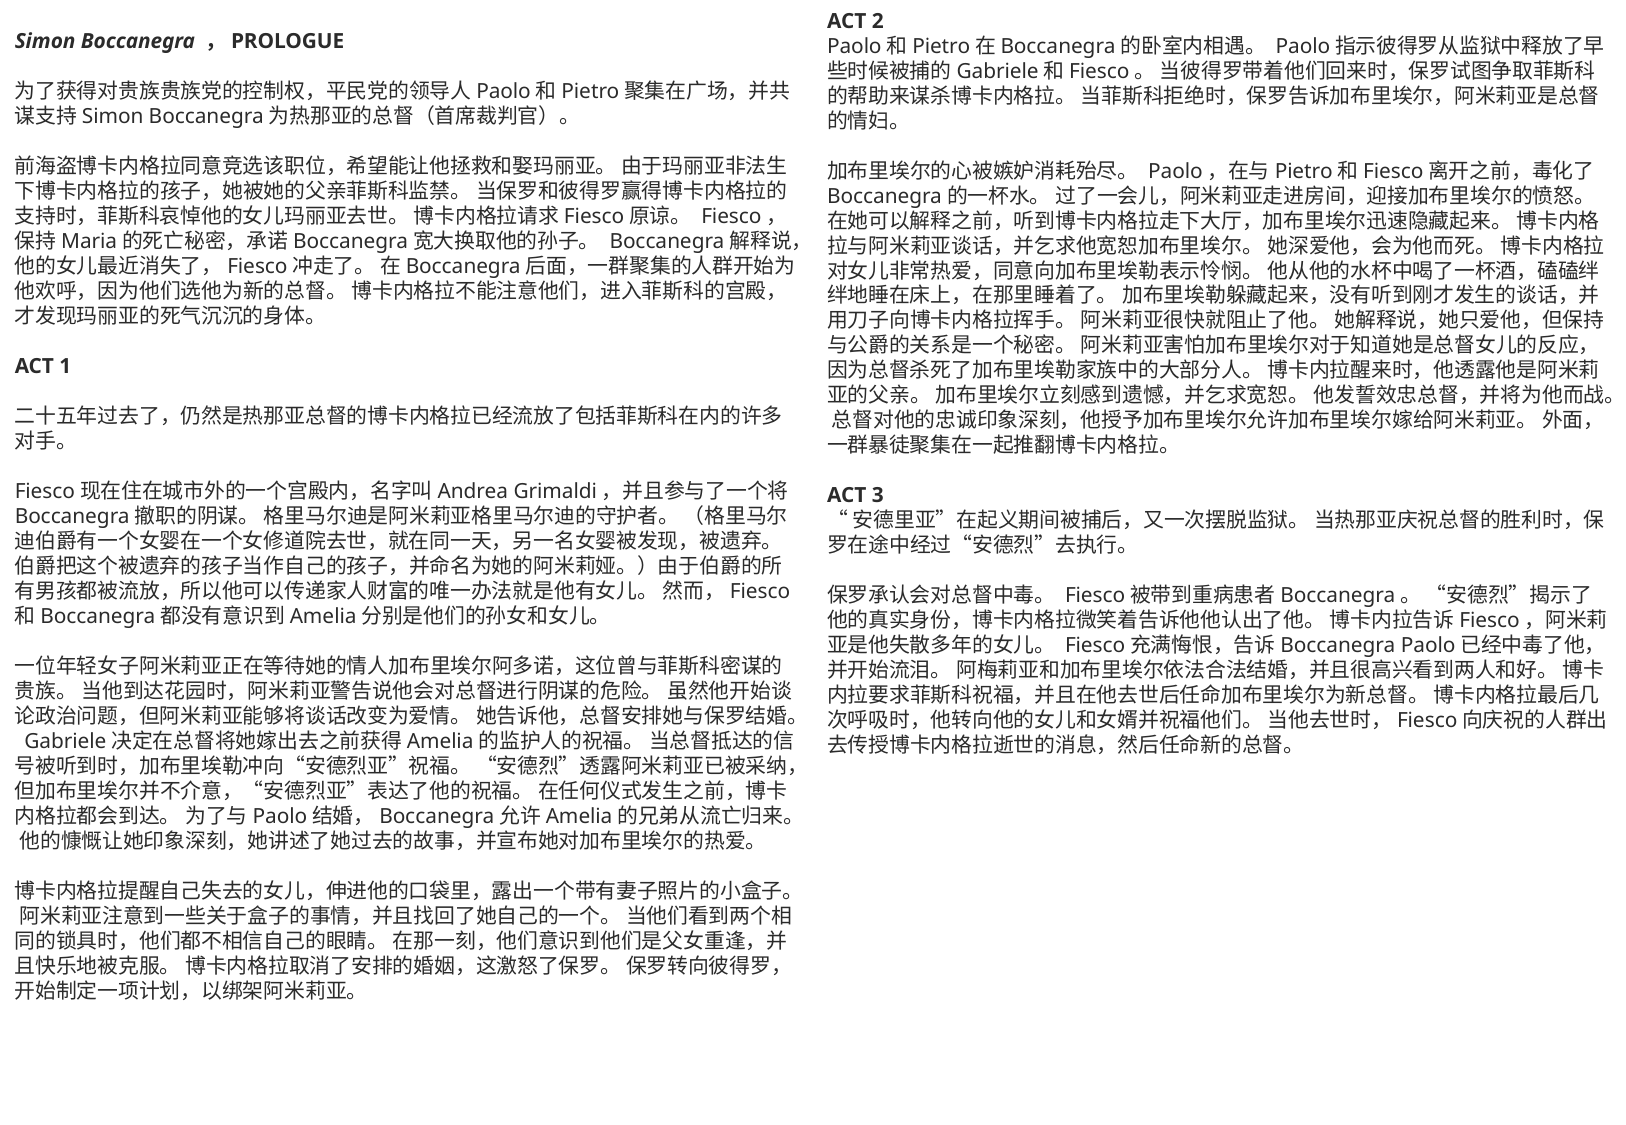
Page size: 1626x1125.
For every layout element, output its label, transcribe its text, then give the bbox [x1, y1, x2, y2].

text_box Simon Boccanegra ，PROLOGUE 为了获得对贵族贵族党的控制权，平民党的领导人Paolo和Pietro聚集在广场，并共谋支持Simon Boccanegra为热那亚的总督（首席裁判官）。 前海盗博卡内格拉同意竞选该职位，希望能让他拯救和娶玛丽亚。 由于玛丽亚非法生下博卡内格拉的孩子，她被她的父亲菲斯科监禁。 当保罗和彼得罗赢得博卡内格拉的支持时，菲斯科哀悼他的女儿玛丽亚去世。 博卡内格拉请求Fiesco原谅。 Fiesco，保持Maria的死亡秘密，承诺Boccanegra宽大换取他的孙子。 Boccanegra解释说，他的女儿最近消失了，Fiesco冲走了。 在Boccanegra后面，一群聚集的人群开始为他欢呼，因为他们选他为新的总督。 博卡内格拉不能注意他们，进入菲斯科的宫殿，才发现玛丽亚的死气沉沉的身体。 ACT 1 二十五年过去了，仍然是热那亚总督的博卡内格拉已经流放了包括菲斯科在内的许多对手。 Fiesco现在住在​​城市外的一个宫殿内，名字叫Andrea Grimaldi，并且参与了一个将Boccanegra撤职的阴谋。 格里马尔迪是阿米莉亚格里马尔迪的守护者。 （格里马尔迪伯爵有一个女婴在一个女修道院去世，就在同一天，另一名女婴被发现，被遗弃。 伯爵把这个被遗弃的孩子当作自己的孩子，并命名为她的阿米莉娅。）由于伯爵的所有男孩都被流放，所以他可以传递家人财富的唯一办法就是他有女儿。 然而，Fiesco和Boccanegra都没有意识到Amelia分别是他们的孙女和女儿。 一位年轻女子阿米莉亚正在等待她的情人加布里埃尔阿多诺，这位曾与菲斯科密谋的贵族。 当他到达花园时，阿米莉亚警告说他会对总督进行阴谋的危险。 虽然他开始谈论政治问题，但阿米莉亚能够将谈话改变为爱情。 她告诉他，总督安排她与保罗结婚。 Gabriele决定在总督将她嫁出去之前获得Amelia的监护人的祝福。 当总督抵达的信号被听到时，加布里埃勒冲向“安德烈亚”祝福。 “安德烈”透露阿米莉亚已被采纳，但加布里埃尔并不介意，“安德烈亚”表达了他的祝福。 在任何仪式发生之前，博卡内格拉都会到达。 为了与Paolo结婚，Boccanegra允许Amelia的兄弟从流亡归来。 他的慷慨让她印象深刻，她讲述了她过去的故事，并宣布她对加布里埃尔的热爱。 博卡内格拉提醒自己失去的女儿，伸进他的口袋里，露出一个带有妻子照片的小盒子。 阿米莉亚注意到一些关于盒子的事情，并且找回了她自己的一个。 当他们看到两个相同的锁具时，他们都不相信自己的眼睛。 在那一刻，他们意识到他们是父女重逢，并且快乐地被克服。 博卡内格拉取消了安排的婚姻，这激怒了保罗。 保罗转向彼得罗，开始制定一项计划，以绑架阿米莉亚。 [0, 20, 813, 1010]
text_box ACT 2 Paolo和Pietro在Boccanegra的卧室内相遇。 Paolo指示彼得罗从监狱中释放了早些时候被捕的Gabriele和Fiesco。 当彼得罗带着他们回来时，保罗试图争取菲斯科的帮助来谋杀博卡内格拉。 当菲斯科拒绝时，保罗告诉加布里埃尔，阿米莉亚是总督的情妇。 加布里埃尔的心被嫉妒消耗殆尽。 Paolo，在与Pietro和Fiesco离开之前，毒化了Boccanegra的一杯水。 过了一会儿，阿米莉亚走进房间，迎接加布里埃尔的愤怒。 在她可以解释之前，听到博卡内格拉走下大厅，加布里埃尔迅速隐藏起来。 博卡内格拉与阿米莉亚谈话，并乞求他宽恕加布里埃尔。 她深爱他，会为他而死。 博卡内格拉对女儿非常热爱，同意向加布里埃勒表示怜悯。 他从他的水杯中喝了一杯酒，磕磕绊绊地睡在床上，在那里睡着了。 加布里埃勒躲藏起来，没有听到刚才发生的谈话，并用刀子向博卡内格拉挥手。 阿米莉亚很快就阻止了他。 她解释说，她只爱他，但保持与公爵的关系是一个秘密。 阿米莉亚害怕加布里埃尔对于知道她是总督女儿的反应，因为总督杀死了加布里埃勒家族中的大部分人。 博卡内拉醒来时，他透露他是阿米莉亚的父亲。 加布里埃尔立刻感到遗憾，并乞求宽恕。 他发誓效忠总督，并将为他而战。 总督对他的忠诚印象深刻，他授予加布里埃尔允许加布里埃尔嫁给阿米莉亚。 外面，一群暴徒聚集在一起推翻博卡内格拉。 ACT 3 “安德里亚”在起义期间被捕后，又一次摆脱监狱。 当热那亚庆祝总督的胜利时，保罗在途中经过“安德烈”去执行。 保罗承认会对总督中毒。 Fiesco被带到重病患者Boccanegra。 “安德烈”揭示了他的真实身份，博卡内格拉微笑着告诉他他认出了他。 博卡内拉告诉Fiesco，阿米莉亚是他失散多年的女儿。 Fiesco充满悔恨，告诉Boccanegra Paolo已经中毒了他，并开始流泪。 阿梅莉亚和加布里埃尔依法合法结婚，并且很高兴看到两人和好。 博卡内拉要求菲斯科祝福，并且在他去世后任命加布里埃尔为新总督。 博卡内格拉最后几次呼吸时，他转向他的女儿和女婿并祝福他们。 当他去世时，Fiesco向庆祝的人群出去传授博卡内格拉逝世的消息，然后任命新的总督。 [812, 0, 1625, 790]
